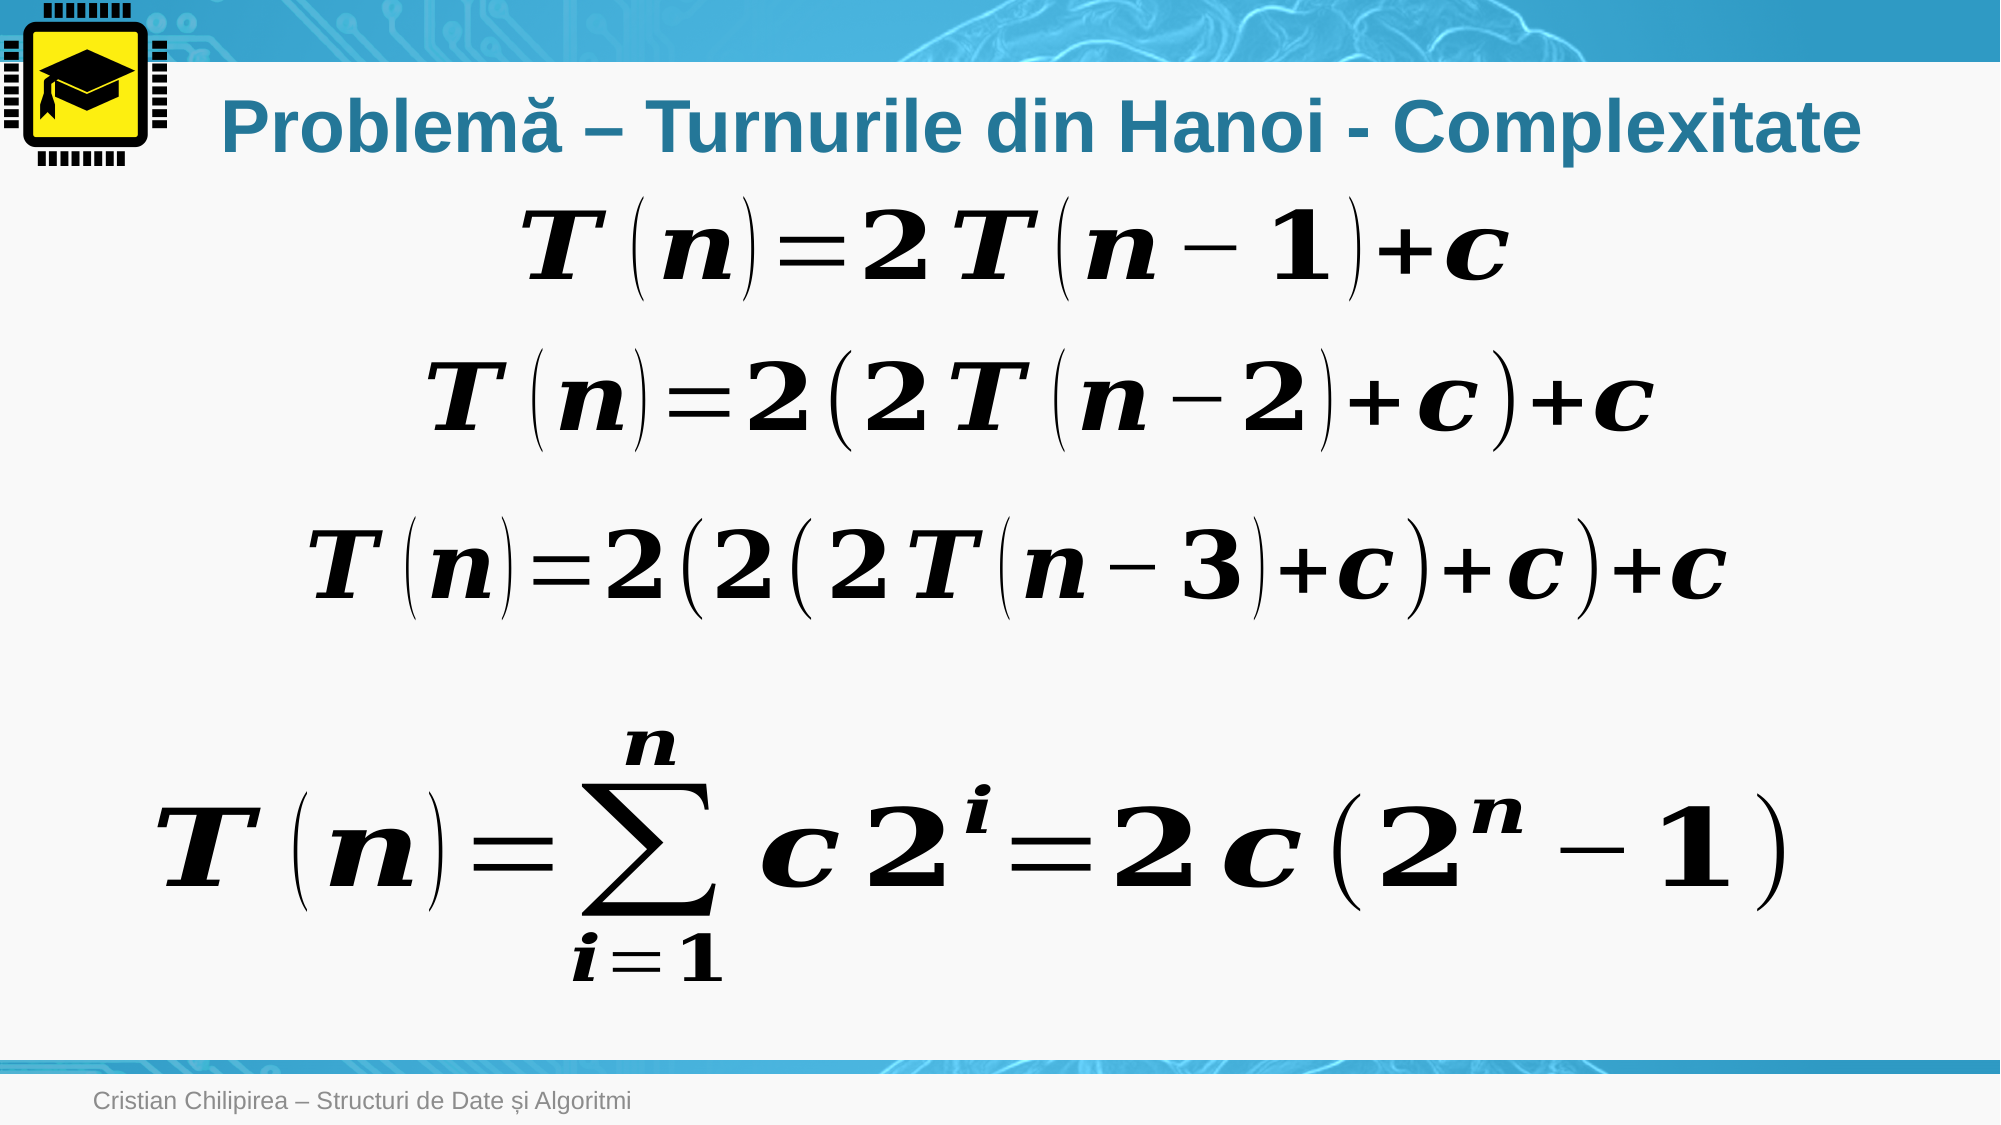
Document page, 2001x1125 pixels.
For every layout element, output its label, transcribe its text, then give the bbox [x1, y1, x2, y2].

footer Cristian Chilipirea – Structuri de Date și Algoritmi [77, 1073, 1338, 1125]
picture [0, 0, 2000, 166]
picture [0, 1060, 2000, 1074]
title Problemă – Turnurile din Hanoi - Complexitate [170, 76, 1915, 180]
